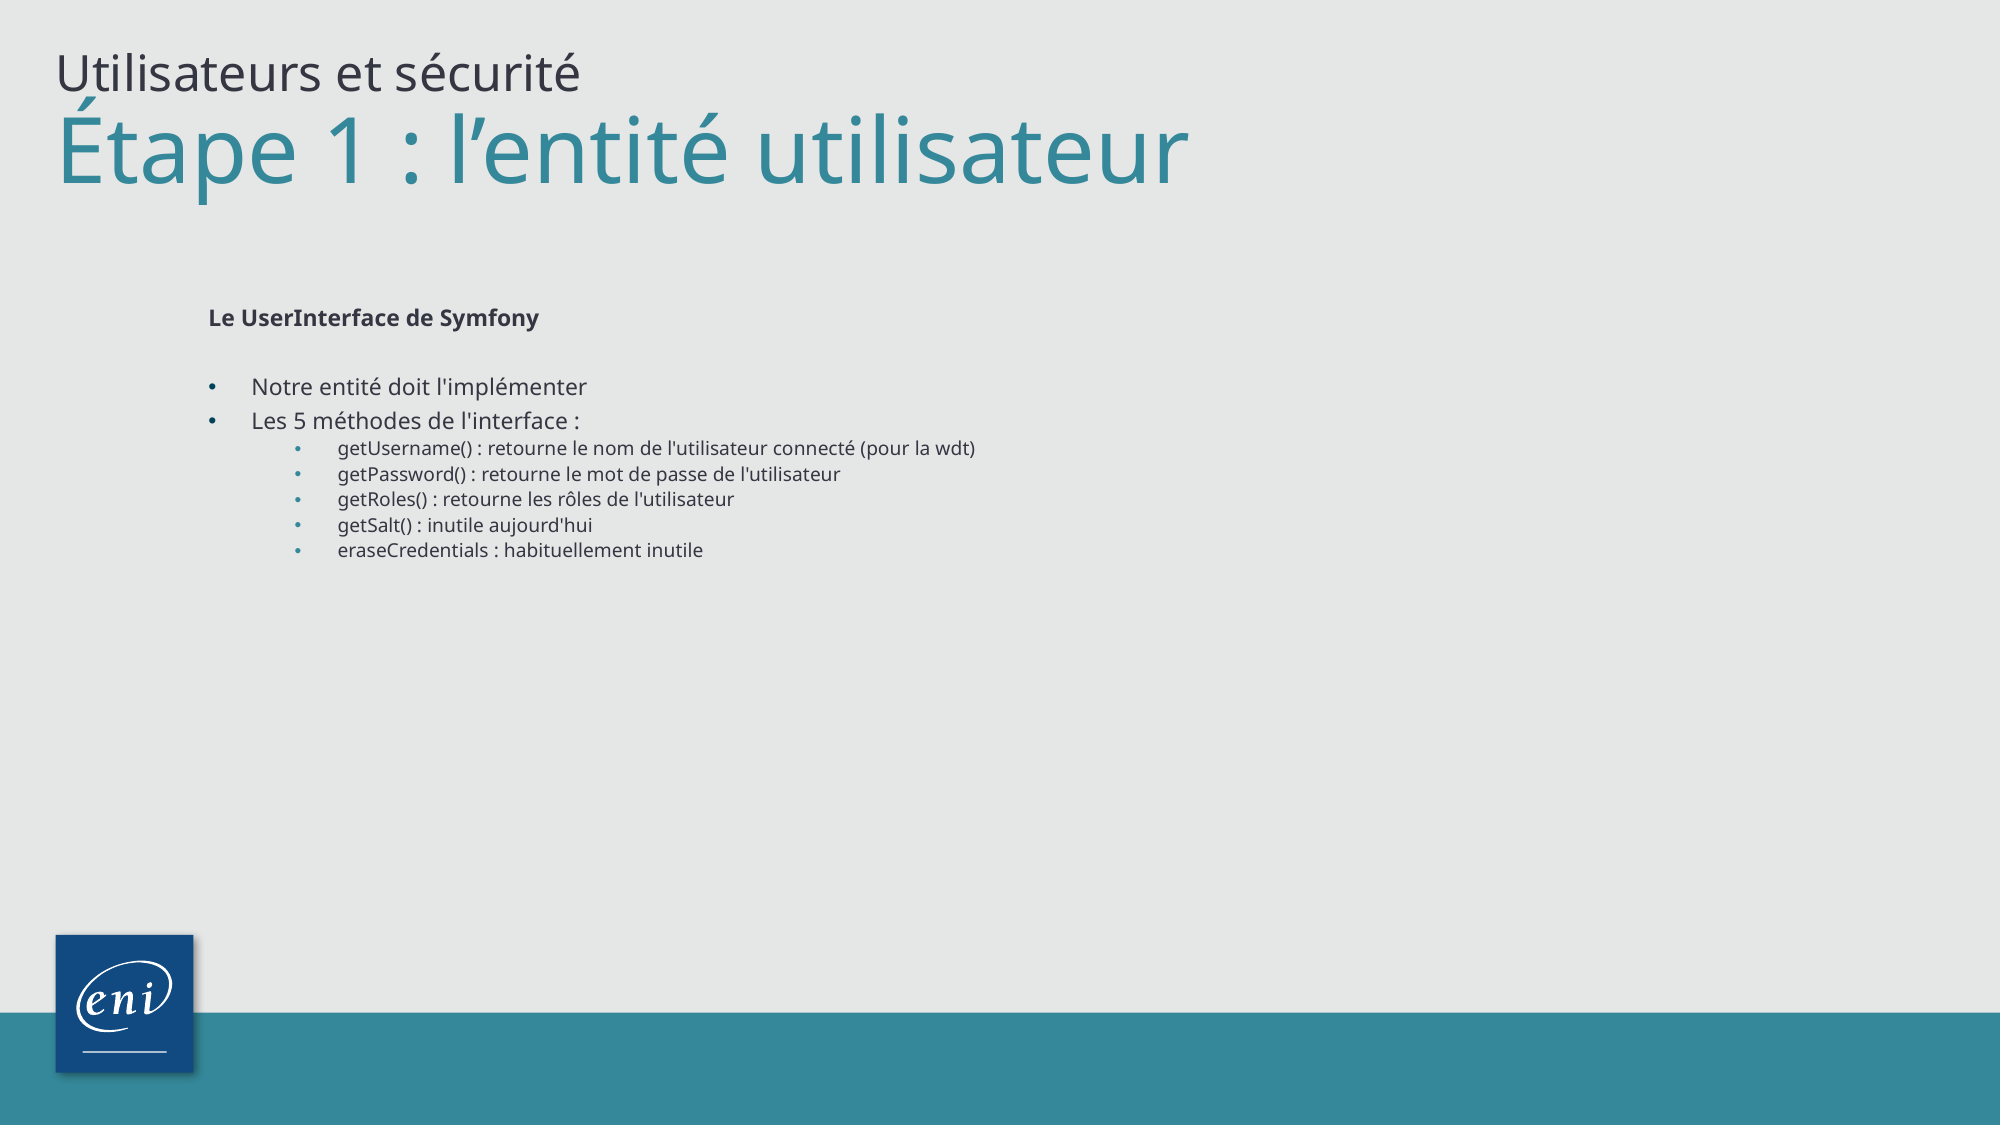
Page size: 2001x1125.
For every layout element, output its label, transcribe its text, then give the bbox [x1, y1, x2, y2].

list Le UserInterface de Symfony Notre entité doit l'implémenter Les 5 méthodes de l'interface : getUsername() : retourne le nom de l'utilisateur connecté (pour la wdt) getPassword() : retourne le mot de passe de l'utilisateur getRoles() : retourne les rôles de l'utilisateur getSalt() : inutile aujourd'hui eraseCredentials : habituellement inutile [193, 299, 1952, 571]
list Utilisateurs et sécurité [55, 31, 1952, 103]
title Étape 1 : l’entité utilisateur [55, 104, 1952, 205]
